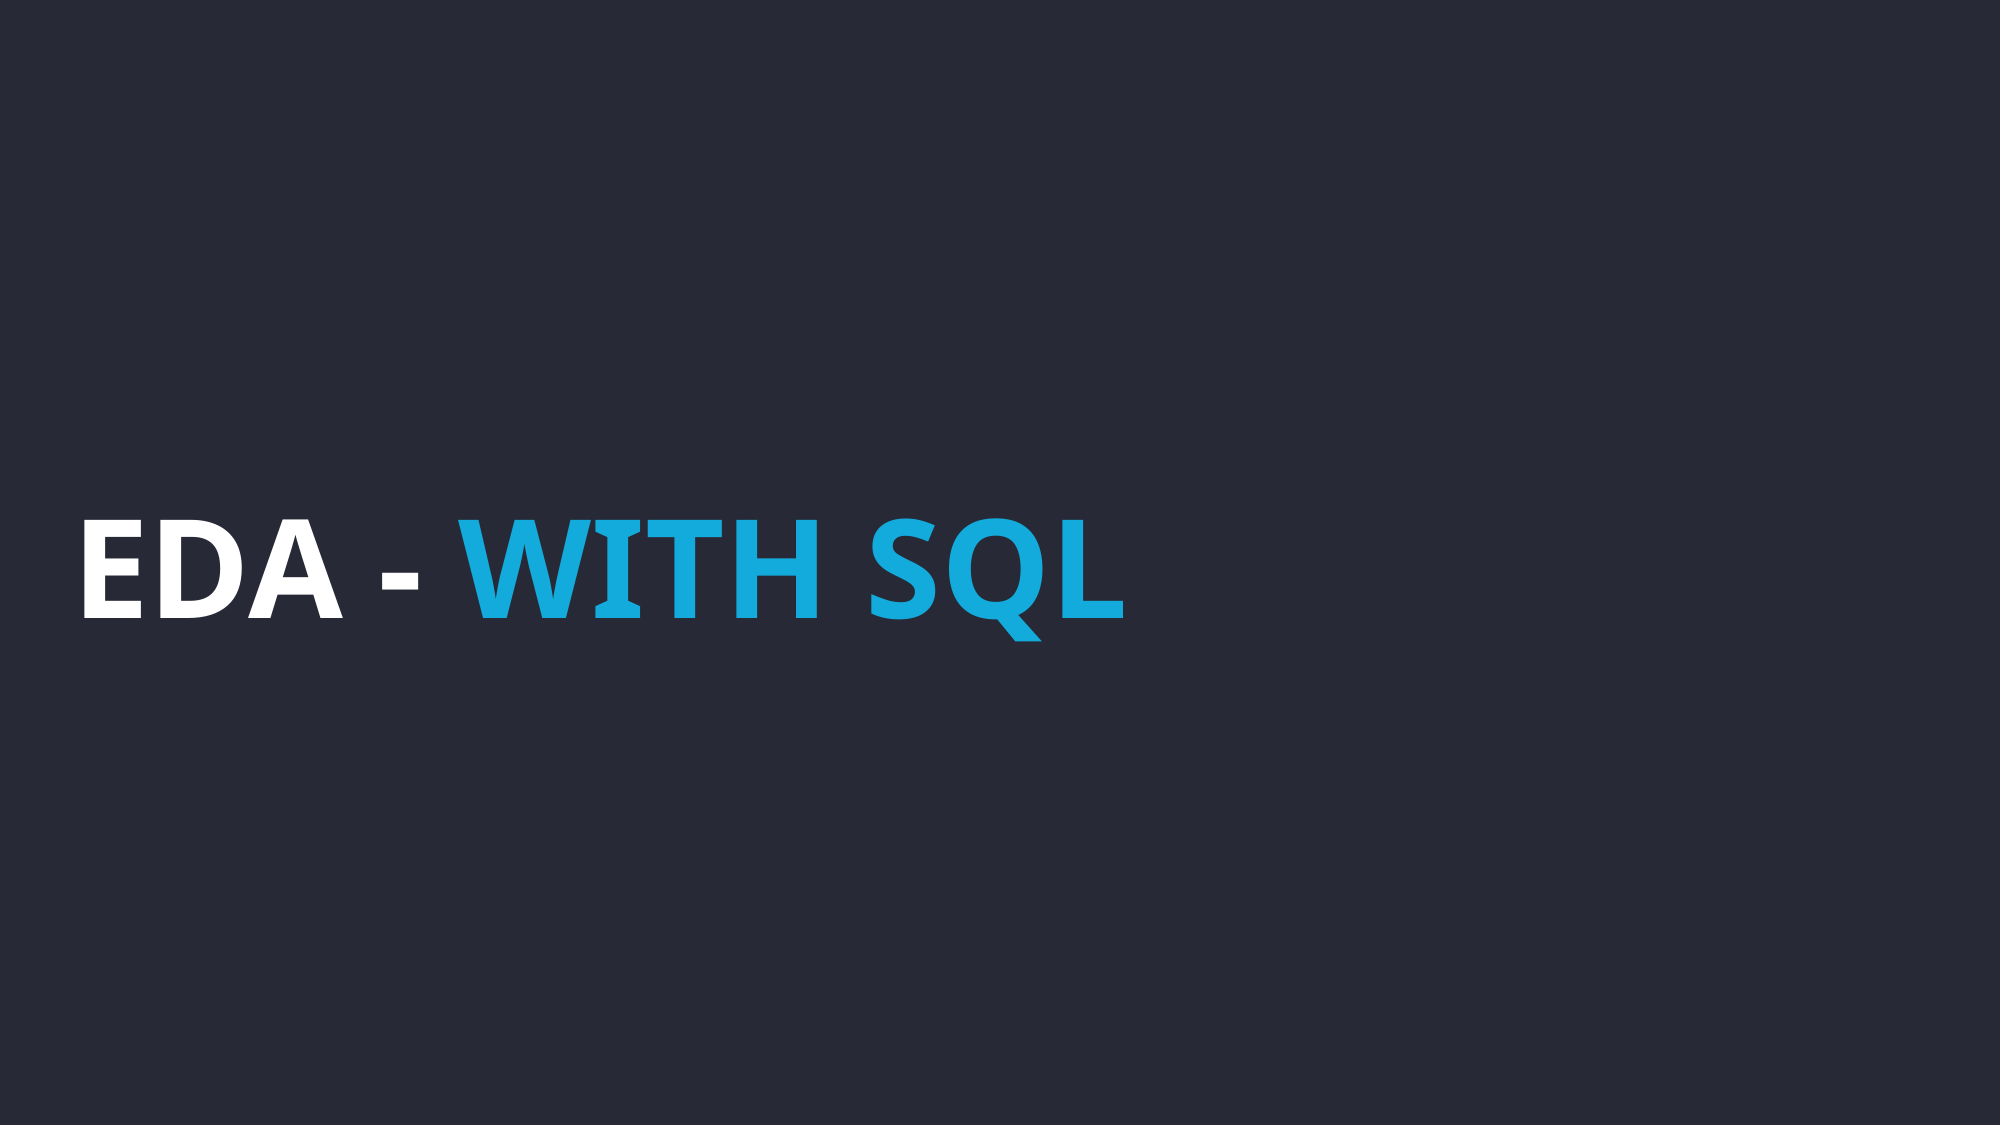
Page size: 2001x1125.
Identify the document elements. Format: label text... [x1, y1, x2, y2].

title EDA - WITH SQL [66, 479, 1934, 646]
